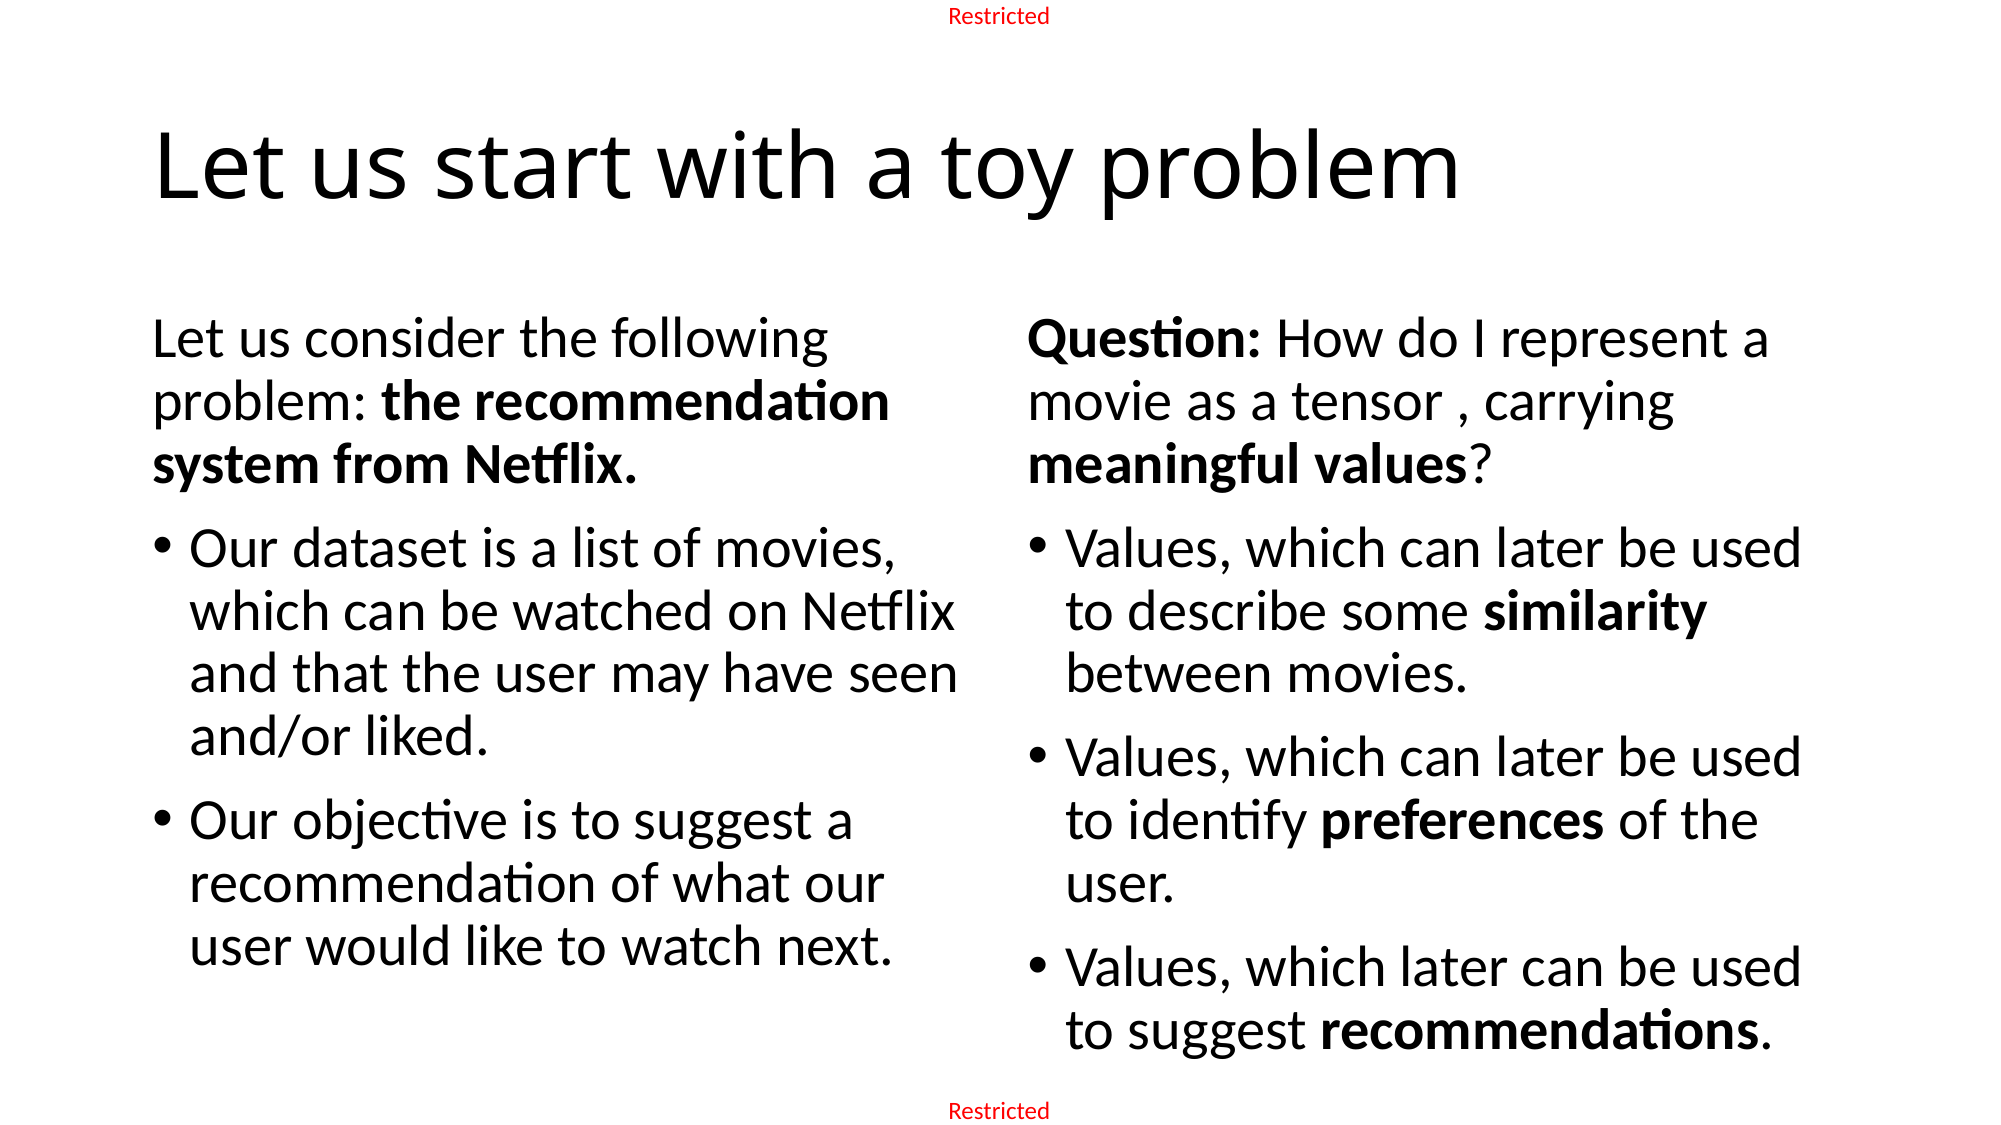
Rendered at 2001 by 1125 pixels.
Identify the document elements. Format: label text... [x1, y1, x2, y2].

list Let us consider the following problem: the recommendation system from Netflix. Our dataset is a list of movies, which can be watched on Netflix and that the user may have seen and/or liked. Our objective is to suggest a recommendation of what our user would like to watch next. [137, 299, 988, 1125]
title Let us start with a toy problem [137, 59, 1863, 278]
